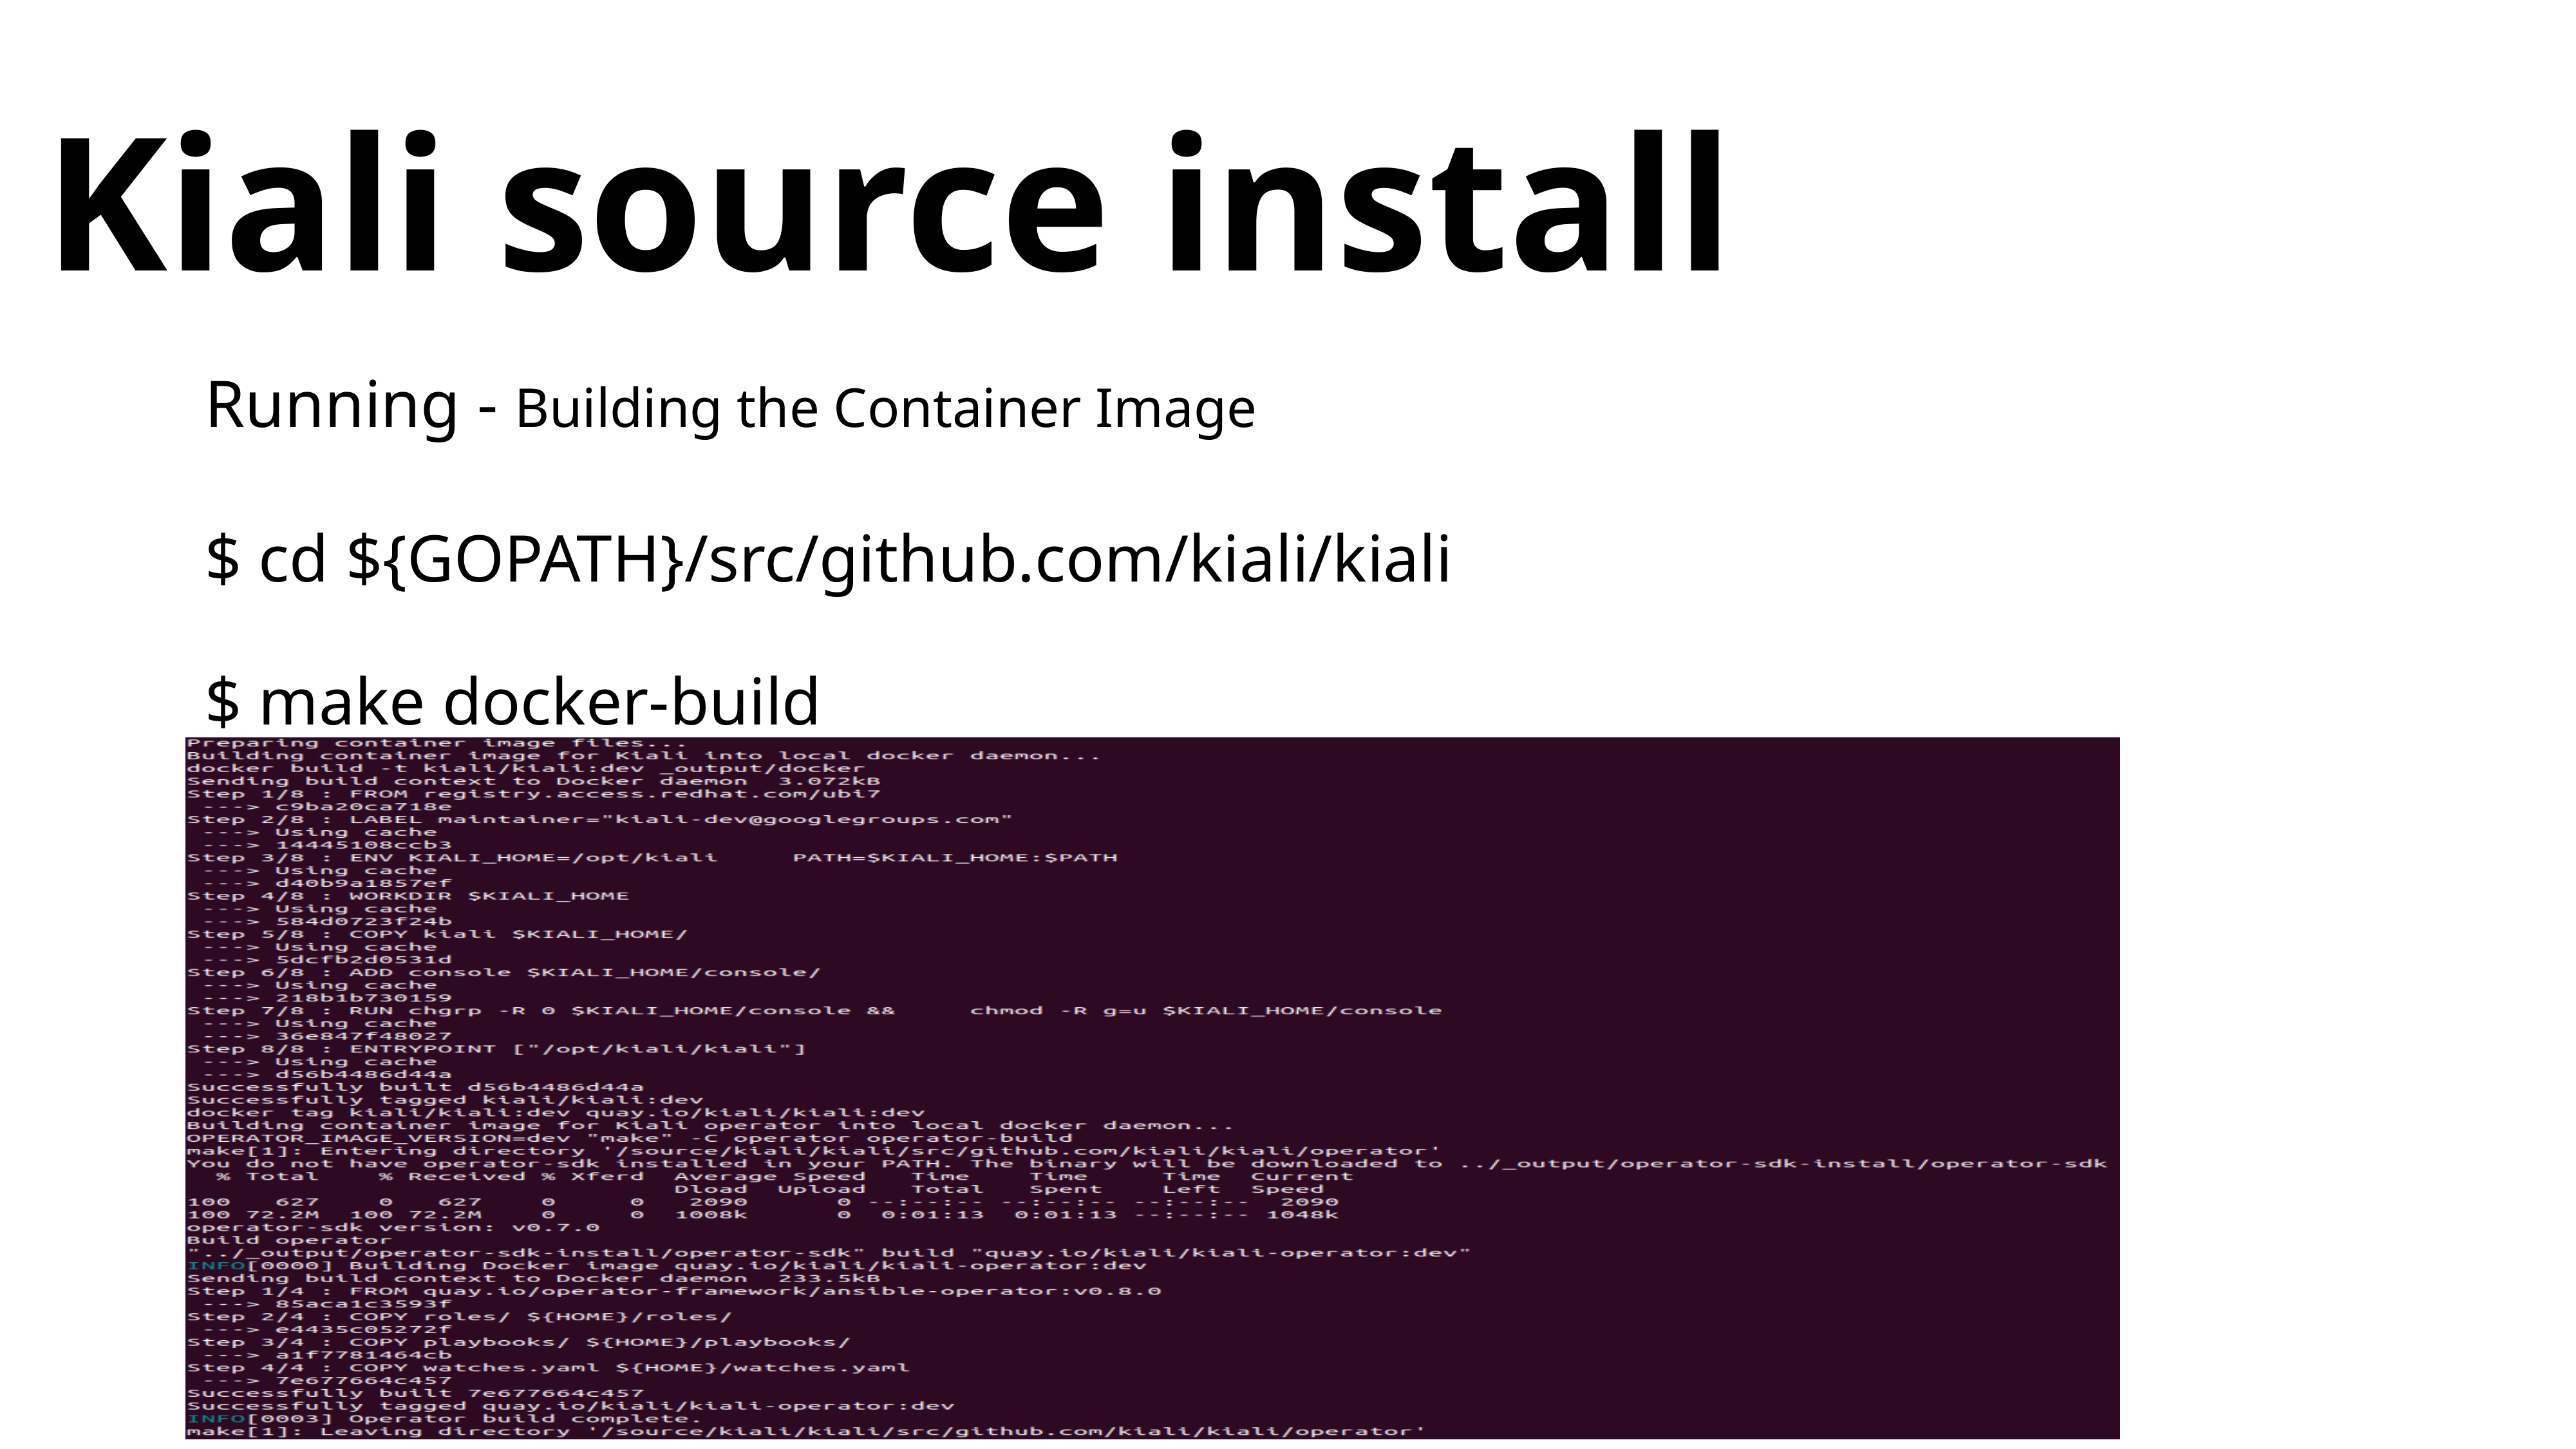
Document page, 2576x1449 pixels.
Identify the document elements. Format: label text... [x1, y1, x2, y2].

picture [185, 737, 2120, 1439]
text_box $ cd ${GOPATH}/src/github.com/kiali/kiali $ make docker-build [185, 469, 2336, 748]
text_box Kiali source install [35, 80, 1792, 313]
text_box Running - Building the Container Image [185, 322, 1594, 450]
